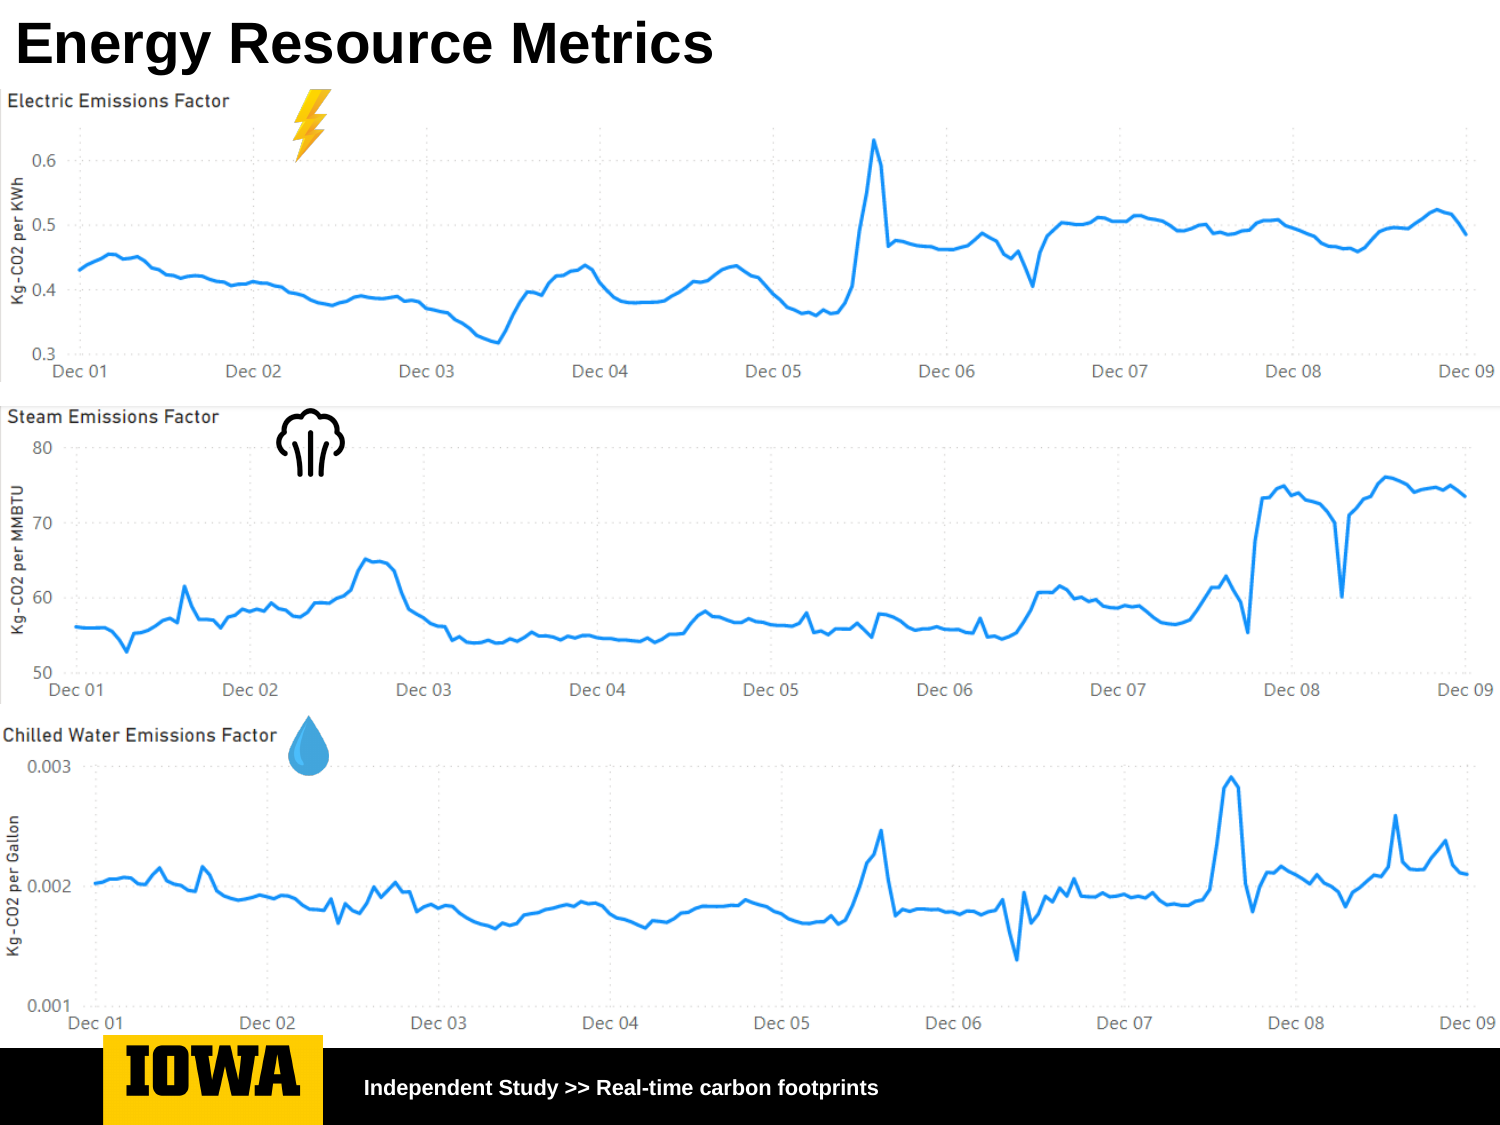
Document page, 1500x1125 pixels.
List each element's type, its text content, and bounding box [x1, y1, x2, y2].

title Energy Resource Metrics [0, 5, 1294, 89]
picture [0, 85, 1500, 382]
picture [0, 706, 1500, 1125]
footer Independent Study >> Real-time carbon footprints [348, 1056, 1379, 1117]
picture [0, 406, 1500, 704]
